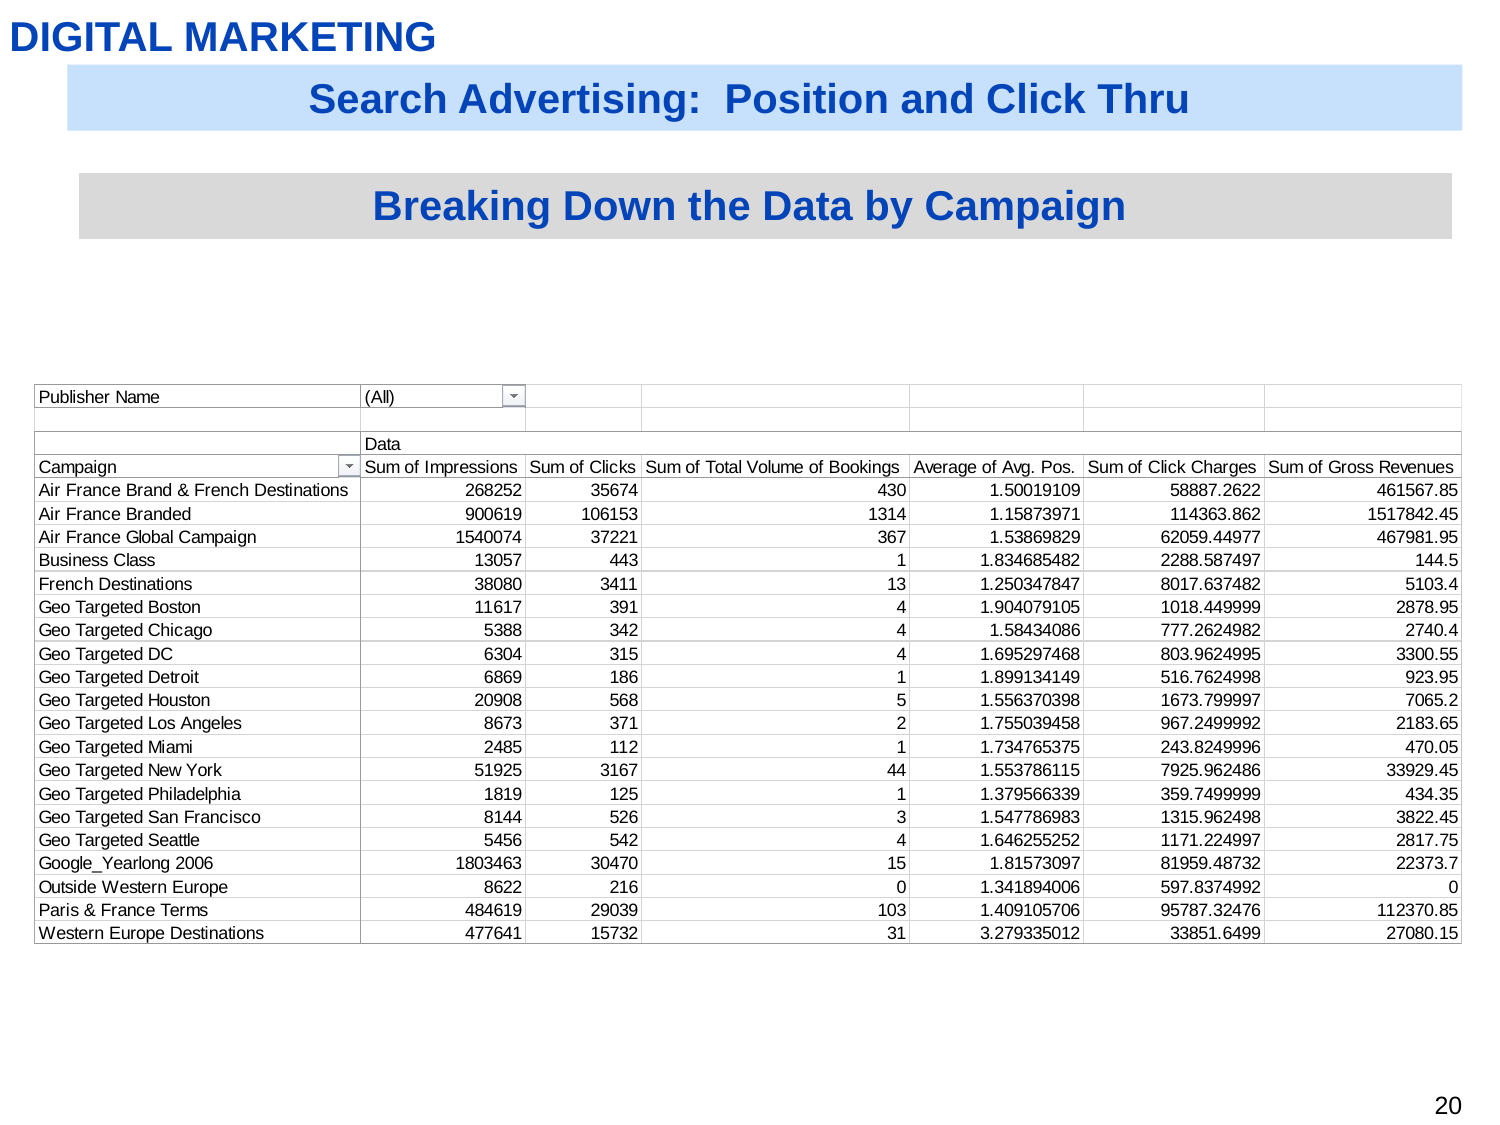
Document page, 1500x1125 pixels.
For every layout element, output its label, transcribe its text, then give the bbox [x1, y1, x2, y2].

text_box Search Advertising: Position and Click Thru [273, 64, 1226, 130]
text_box [67, 64, 1463, 131]
picture [33, 383, 1463, 945]
text_box [79, 173, 1452, 239]
text_box Breaking Down the Data by Campaign [192, 171, 1307, 237]
slide_number 19 [1149, 1089, 1463, 1121]
title DIGITAL MARKETING [9, 9, 1452, 61]
